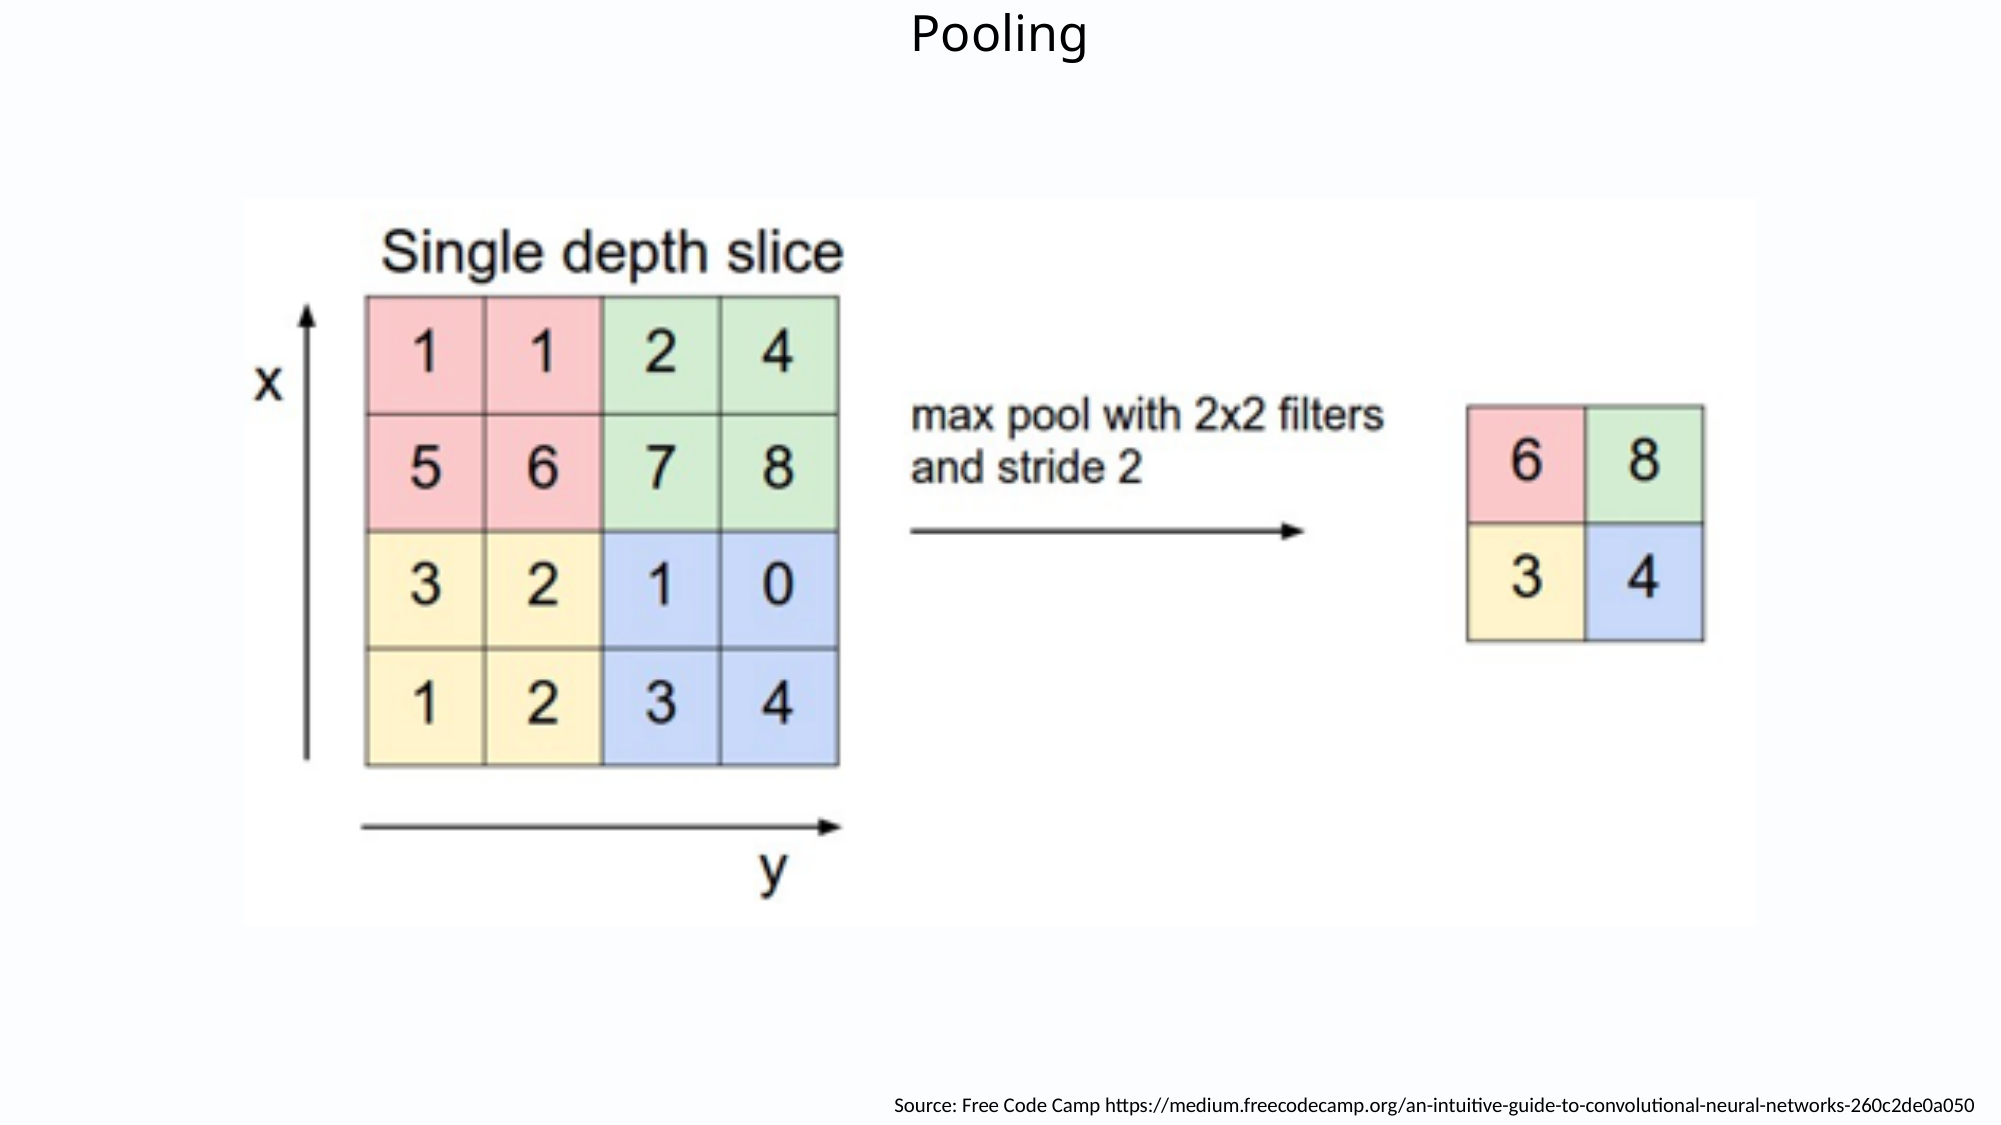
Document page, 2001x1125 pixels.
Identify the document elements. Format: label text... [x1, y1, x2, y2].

picture [244, 198, 1756, 926]
title Pooling [137, 0, 1863, 71]
text_box Source: Free Code Camp https://medium.freecodecamp.org/an-intuitive-guide-to-convolutional-neural-networks-260c2de0a050 [879, 1084, 1991, 1125]
